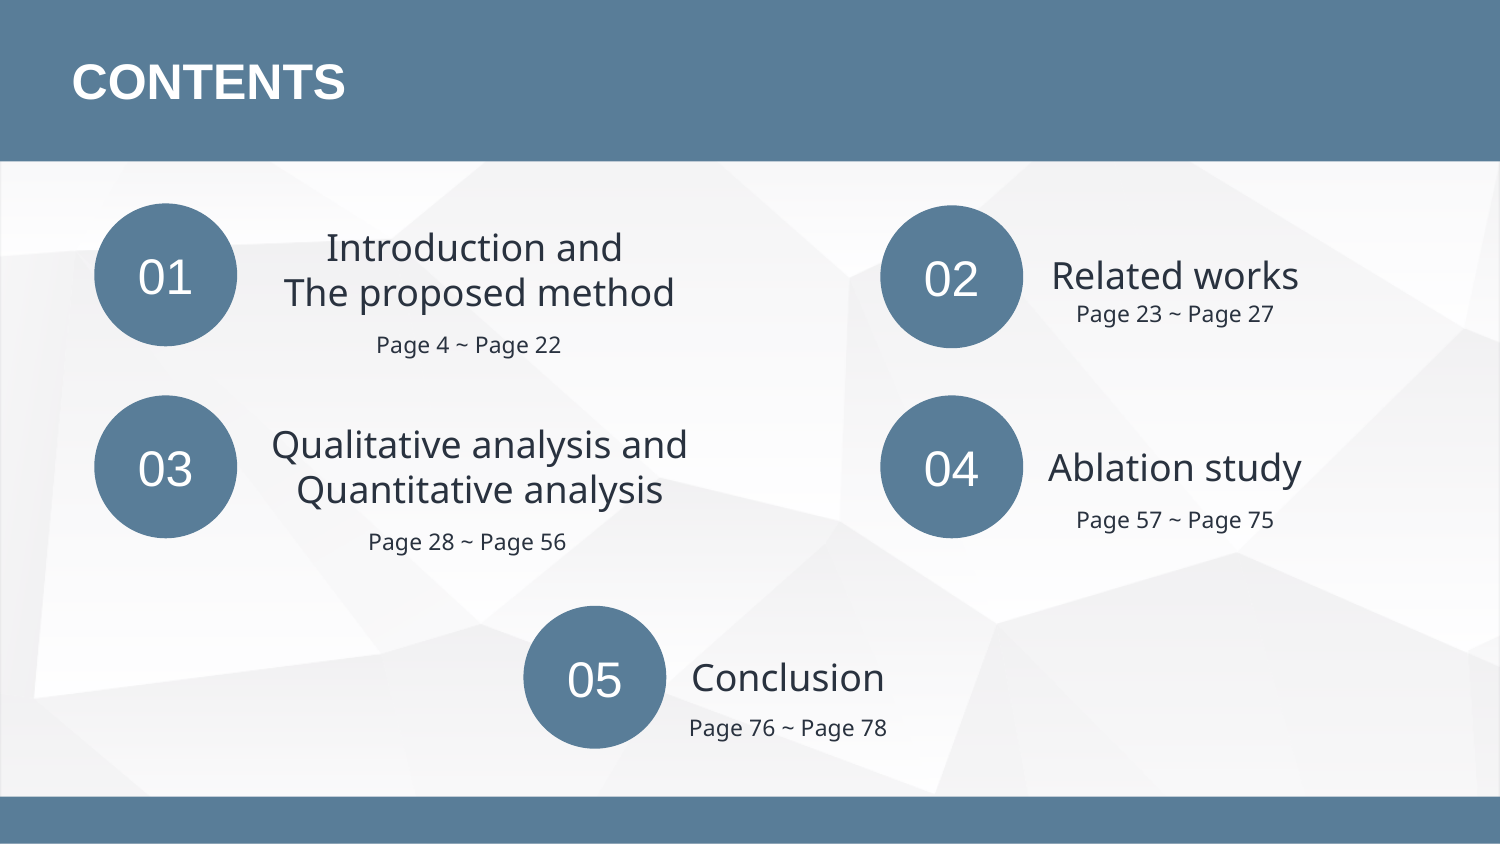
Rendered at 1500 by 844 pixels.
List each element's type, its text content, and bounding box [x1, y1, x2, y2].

text_box Page 28 ~ Page 56 [353, 519, 607, 563]
text_box 01 [93, 202, 239, 348]
text_box 05 [522, 604, 668, 750]
text_box 03 [93, 394, 239, 540]
text_box Page 76 ~ Page 78 [674, 705, 927, 749]
text_box [0, 0, 1500, 162]
text_box 04 [879, 394, 1025, 540]
text_box Introduction and The proposed method [268, 216, 691, 322]
picture [0, 162, 1500, 796]
text_box Page 23 ~ Page 27 [1061, 292, 1315, 335]
text_box 02 [879, 204, 1025, 350]
text_box Related works [1036, 244, 1315, 305]
text_box Conclusion [676, 647, 1007, 707]
text_box Ablation study [1033, 436, 1364, 497]
text_box CONTENTS [56, 41, 362, 117]
text_box Page 4 ~ Page 22 [361, 323, 590, 366]
text_box Page 57 ~ Page 75 [1061, 498, 1315, 541]
text_box Qualitative analysis and Quantitative analysis [222, 413, 737, 519]
